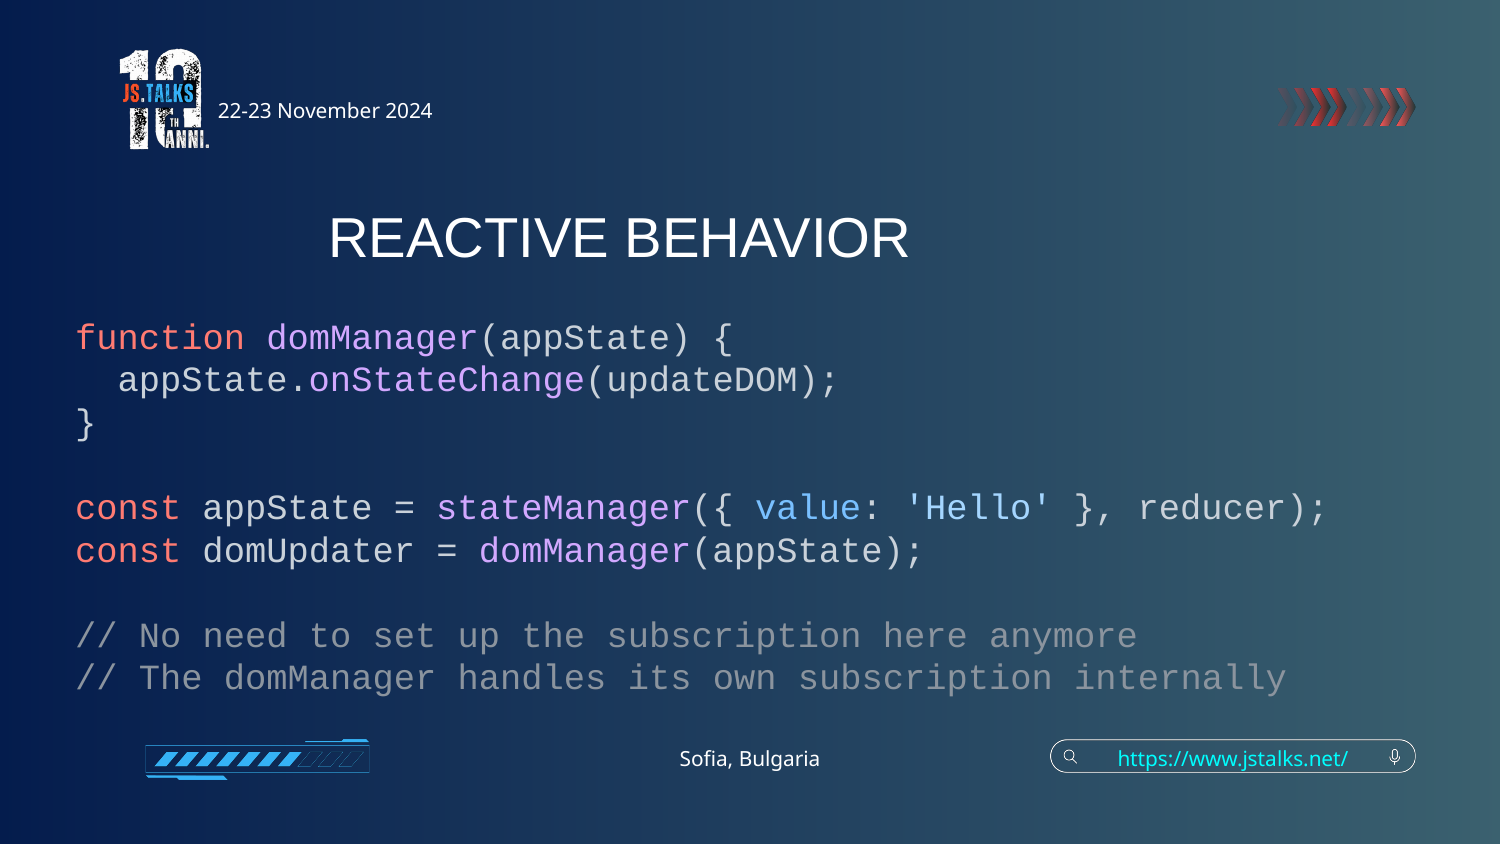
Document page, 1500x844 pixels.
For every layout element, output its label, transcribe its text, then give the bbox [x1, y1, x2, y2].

text_box [1050, 739, 1416, 773]
text_box Sofia, Bulgaria [654, 744, 846, 772]
text_box [1347, 88, 1416, 126]
text_box function domManager(appState) { appState.onStateChange(updateDOM); } const appState = stateManager({ value: 'Hello' }, reducer); const domUpdater = domManager(appState); // No need to set up the subscription here anymore // The domManager handles its own subscription internally [0, 313, 1500, 572]
text_box https://www.jstalks.net/ [1103, 744, 1362, 772]
text_box REACTIVE BEHAVIOR [328, 183, 1233, 269]
text_box [1277, 88, 1347, 126]
text_box 22-23 November 2024 [217, 95, 507, 123]
text_box [65, 0, 258, 231]
text_box [145, 739, 370, 780]
